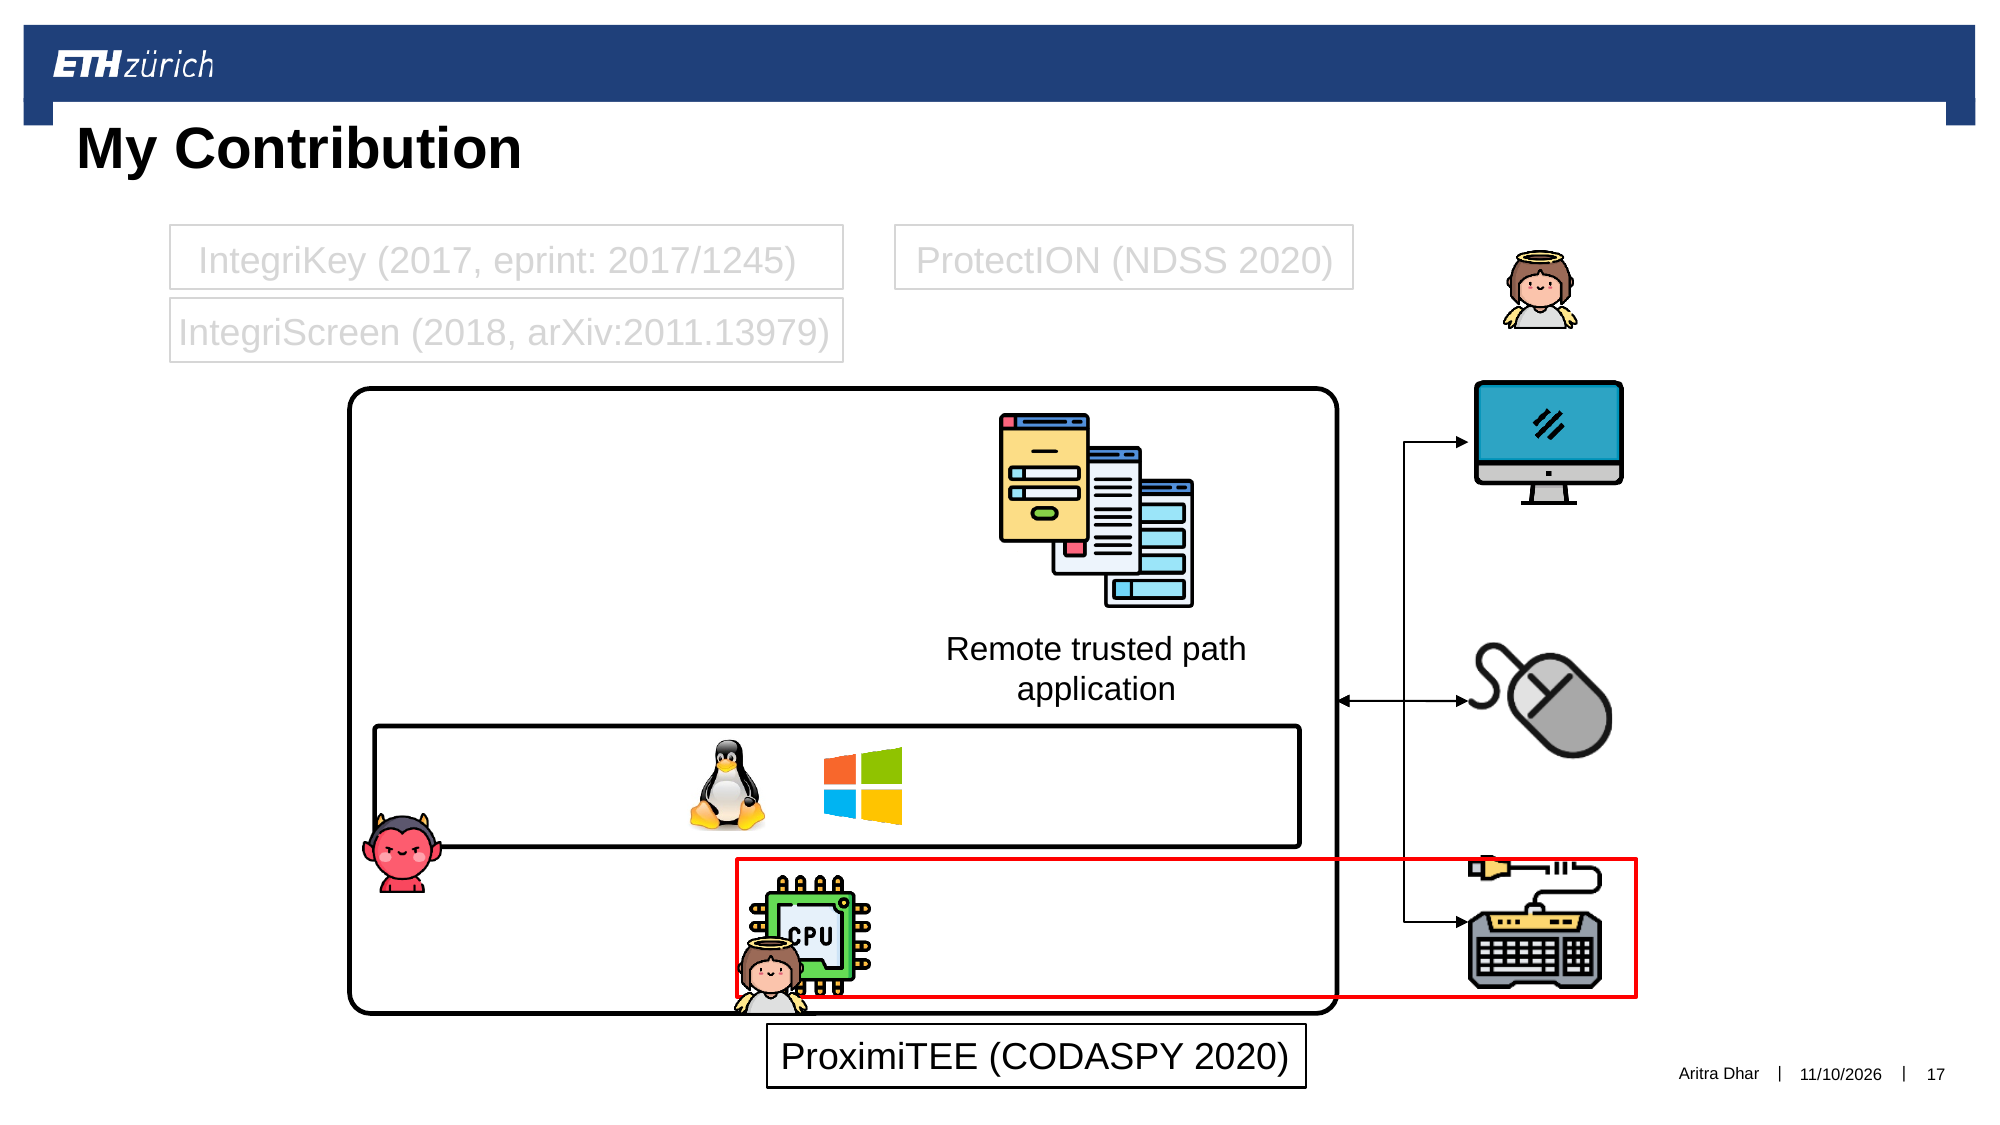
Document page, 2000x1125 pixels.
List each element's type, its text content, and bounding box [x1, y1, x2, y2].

text_box [347, 386, 1340, 1016]
text_box IntegriScreen (2018, arXiv:2011.13979) [88, 374, 888, 406]
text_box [1336, 707, 1469, 923]
text_box [372, 723, 1302, 849]
slide_number 17 [1906, 1034, 1966, 1112]
title My Contribution [53, 101, 1946, 262]
text_box Remote trusted path application [909, 619, 1284, 715]
text_box [765, 1021, 1309, 1090]
picture [824, 747, 902, 825]
picture [1468, 379, 1629, 505]
footer Aritra Dhar [999, 1034, 1760, 1111]
picture [1469, 641, 1613, 761]
picture [686, 738, 766, 832]
text_box [735, 857, 1638, 999]
text_box [86, 198, 1402, 374]
picture [1468, 855, 1602, 989]
picture [730, 875, 871, 1016]
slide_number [1790, 1034, 1892, 1112]
picture [362, 813, 442, 893]
text_box ProximiTEE (CODASPY 2020) [765, 1024, 1305, 1085]
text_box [1336, 441, 1469, 699]
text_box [999, 413, 1194, 608]
picture [1500, 249, 1580, 330]
